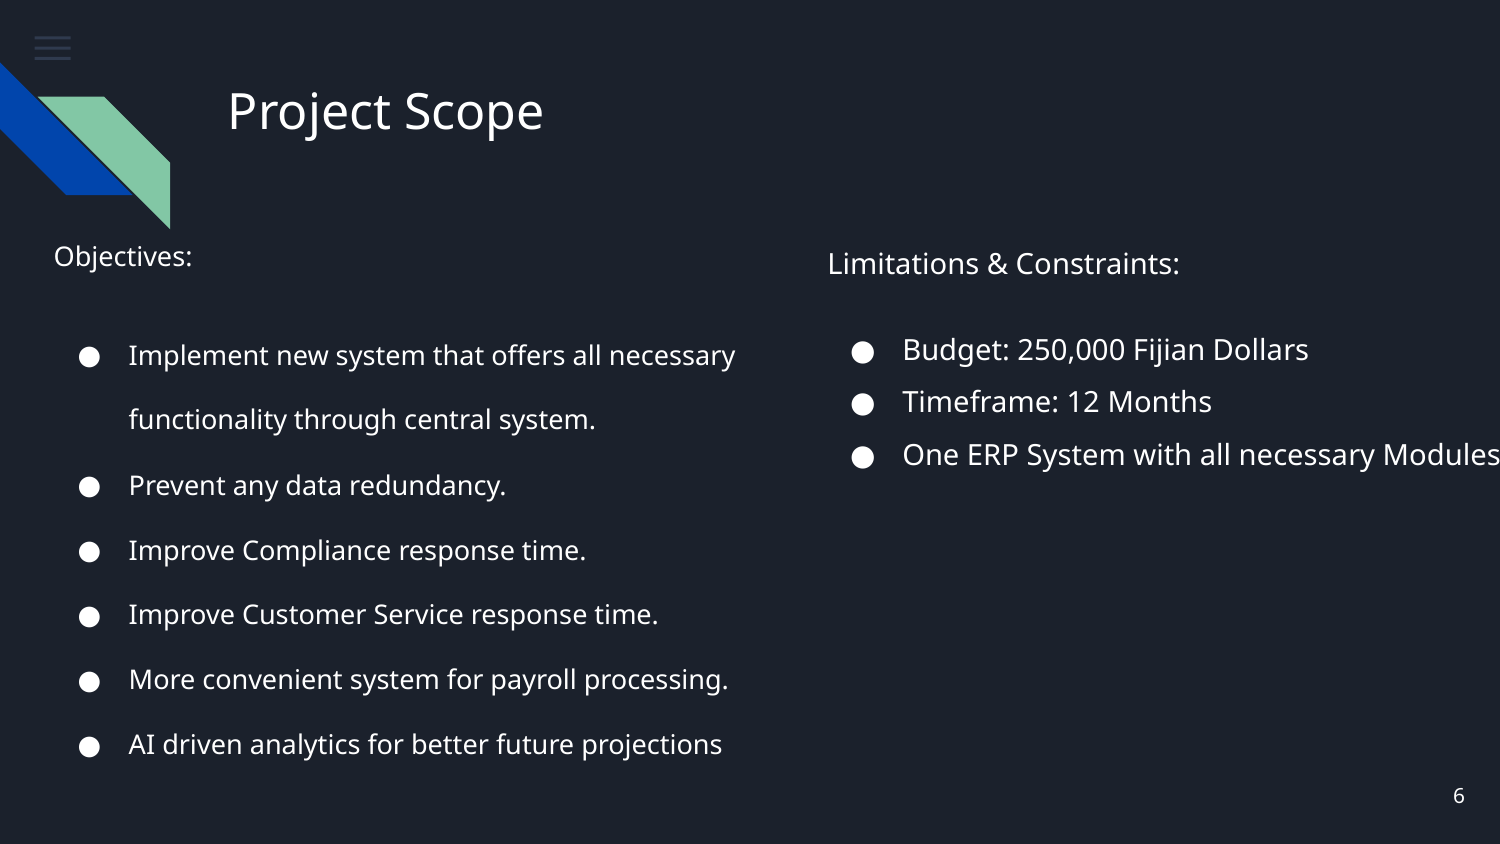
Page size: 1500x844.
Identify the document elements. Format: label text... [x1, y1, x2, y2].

slide_number ‹#› [1389, 764, 1480, 830]
list Limitations & Constraints: Budget: 250,000 Fijian Dollars Timeframe: 12 Months One ERP System with all necessary Modules [812, 225, 1500, 703]
list Objectives: Implement new system that offers all necessary functionality through central system. Prevent any data redundancy. Improve Compliance response time. Improve Customer Service response time. More convenient system for payroll processing. AI driven analytics for better future projections [38, 219, 813, 782]
title Project Scope [212, 64, 1368, 215]
